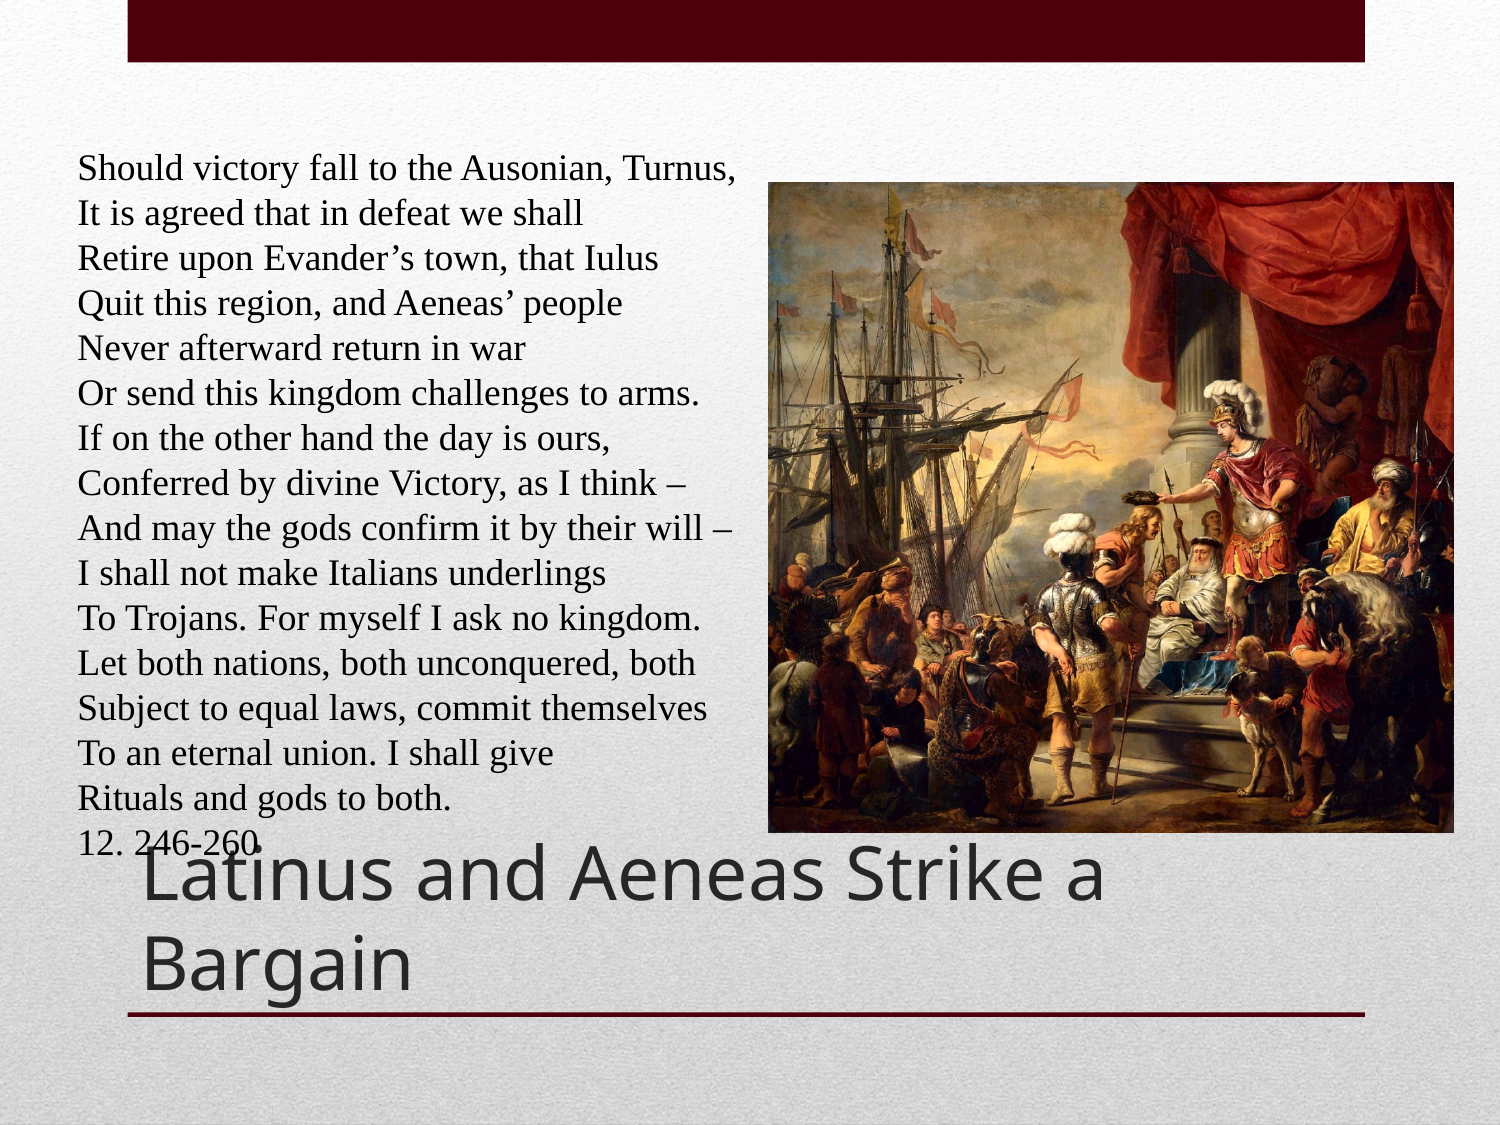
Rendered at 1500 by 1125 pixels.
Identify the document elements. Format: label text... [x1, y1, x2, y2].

text_box Should victory fall to the Ausonian, Turnus, It is agreed that in defeat we shall Retire upon Evander’s town, that Iulus Quit this region, and Aeneas’ people Never afterward return in war Or send this kingdom challenges to arms. If on the other hand the day is ours, Conferred by divine Victory, as I think – And may the gods confirm it by their will – I shall not make Italians underlings To Trojans. For myself I ask no kingdom. Let both nations, both unconquered, both Subject to equal laws, commit themselves To an eternal union. I shall give Rituals and gods to both. 12. 246-260 [62, 136, 758, 871]
title Latinus and Aeneas Strike a Bargain [125, 750, 1413, 1013]
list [767, 181, 1455, 833]
